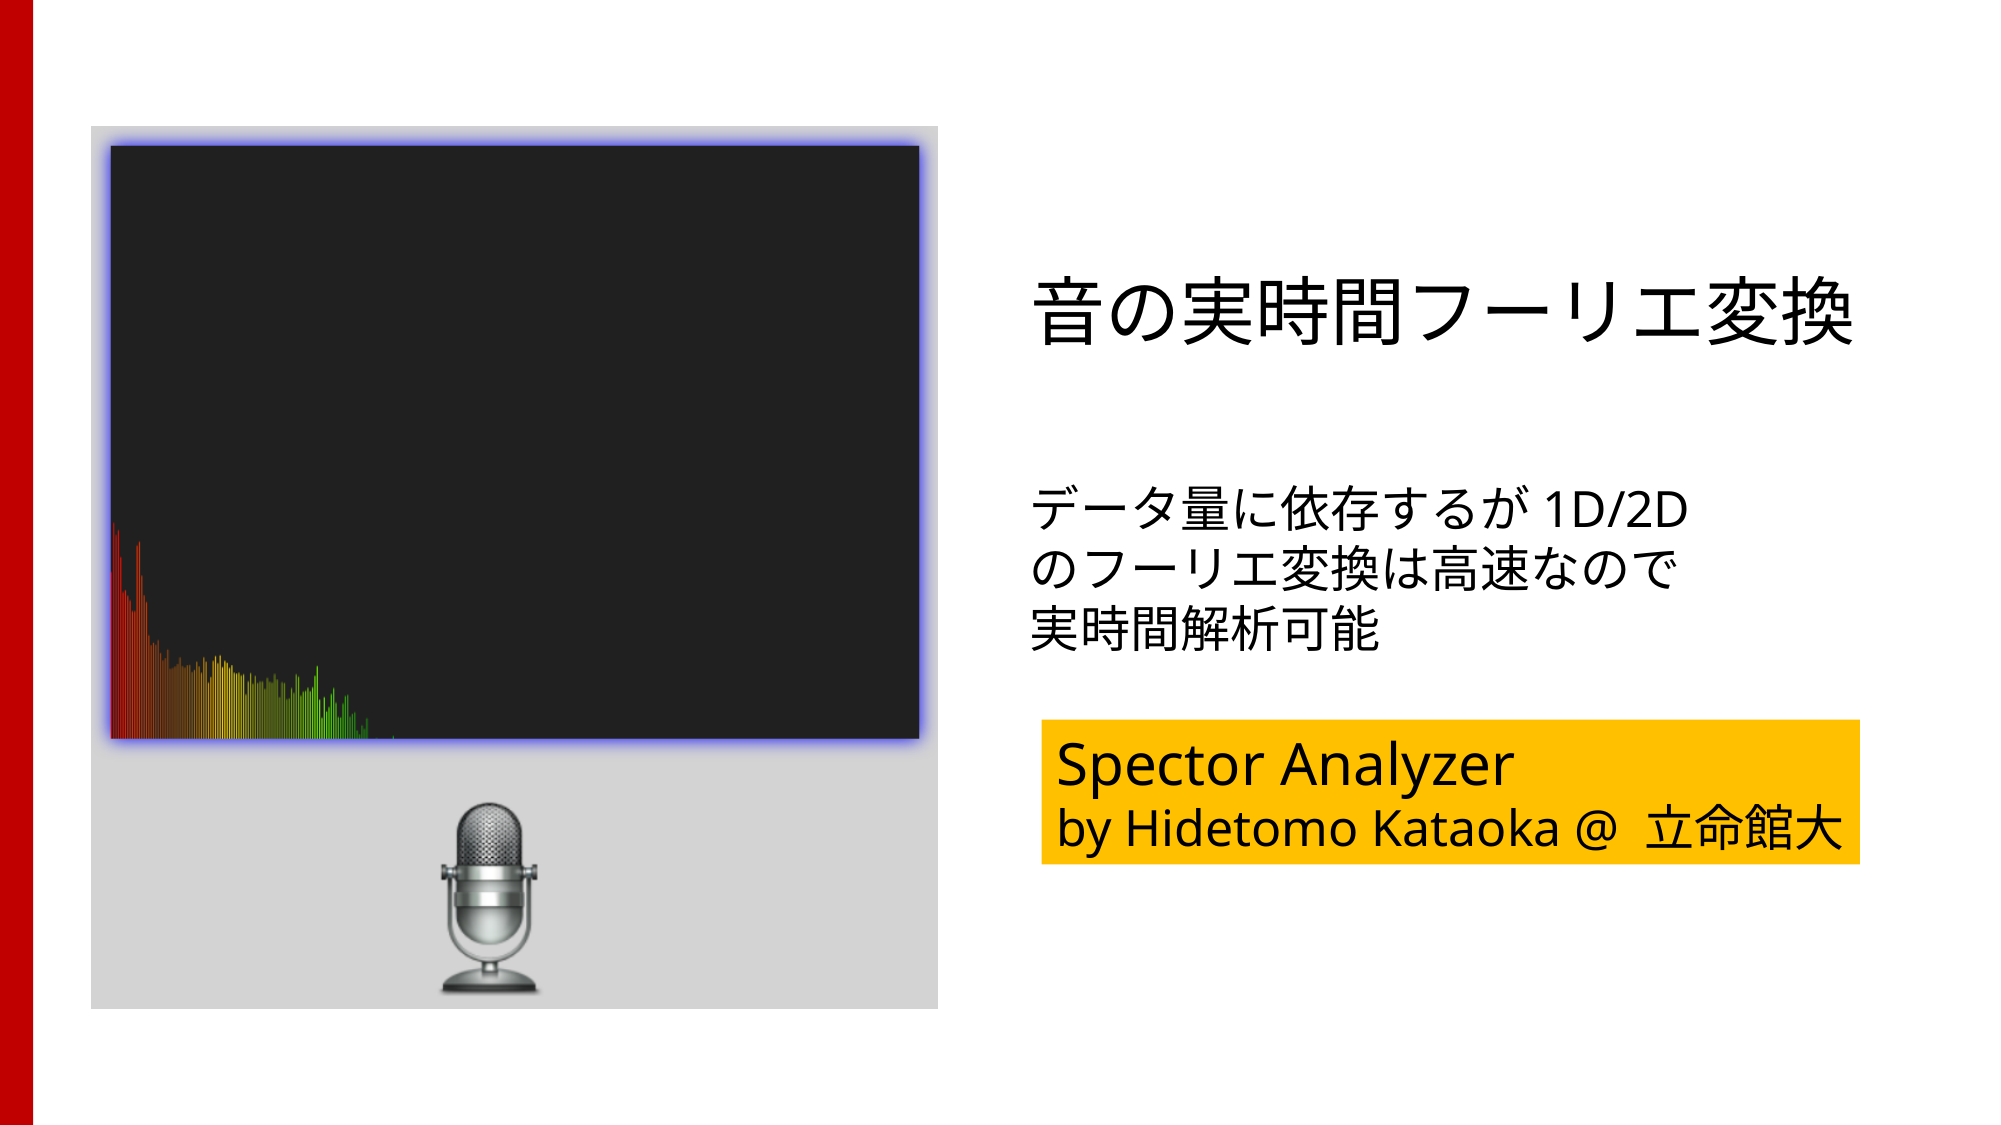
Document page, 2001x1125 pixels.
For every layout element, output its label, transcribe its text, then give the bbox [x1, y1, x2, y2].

title 音の実時間フーリエ変換 [1015, 255, 1928, 376]
text_box データ量に依存するが1D/2Dのフーリエ変換は高速なので 実時間解析可能 [1015, 470, 1752, 665]
text_box Spector Analyzer by Hidetomo Kataoka @ 立命館大 [1041, 719, 1860, 865]
picture [91, 126, 938, 1009]
